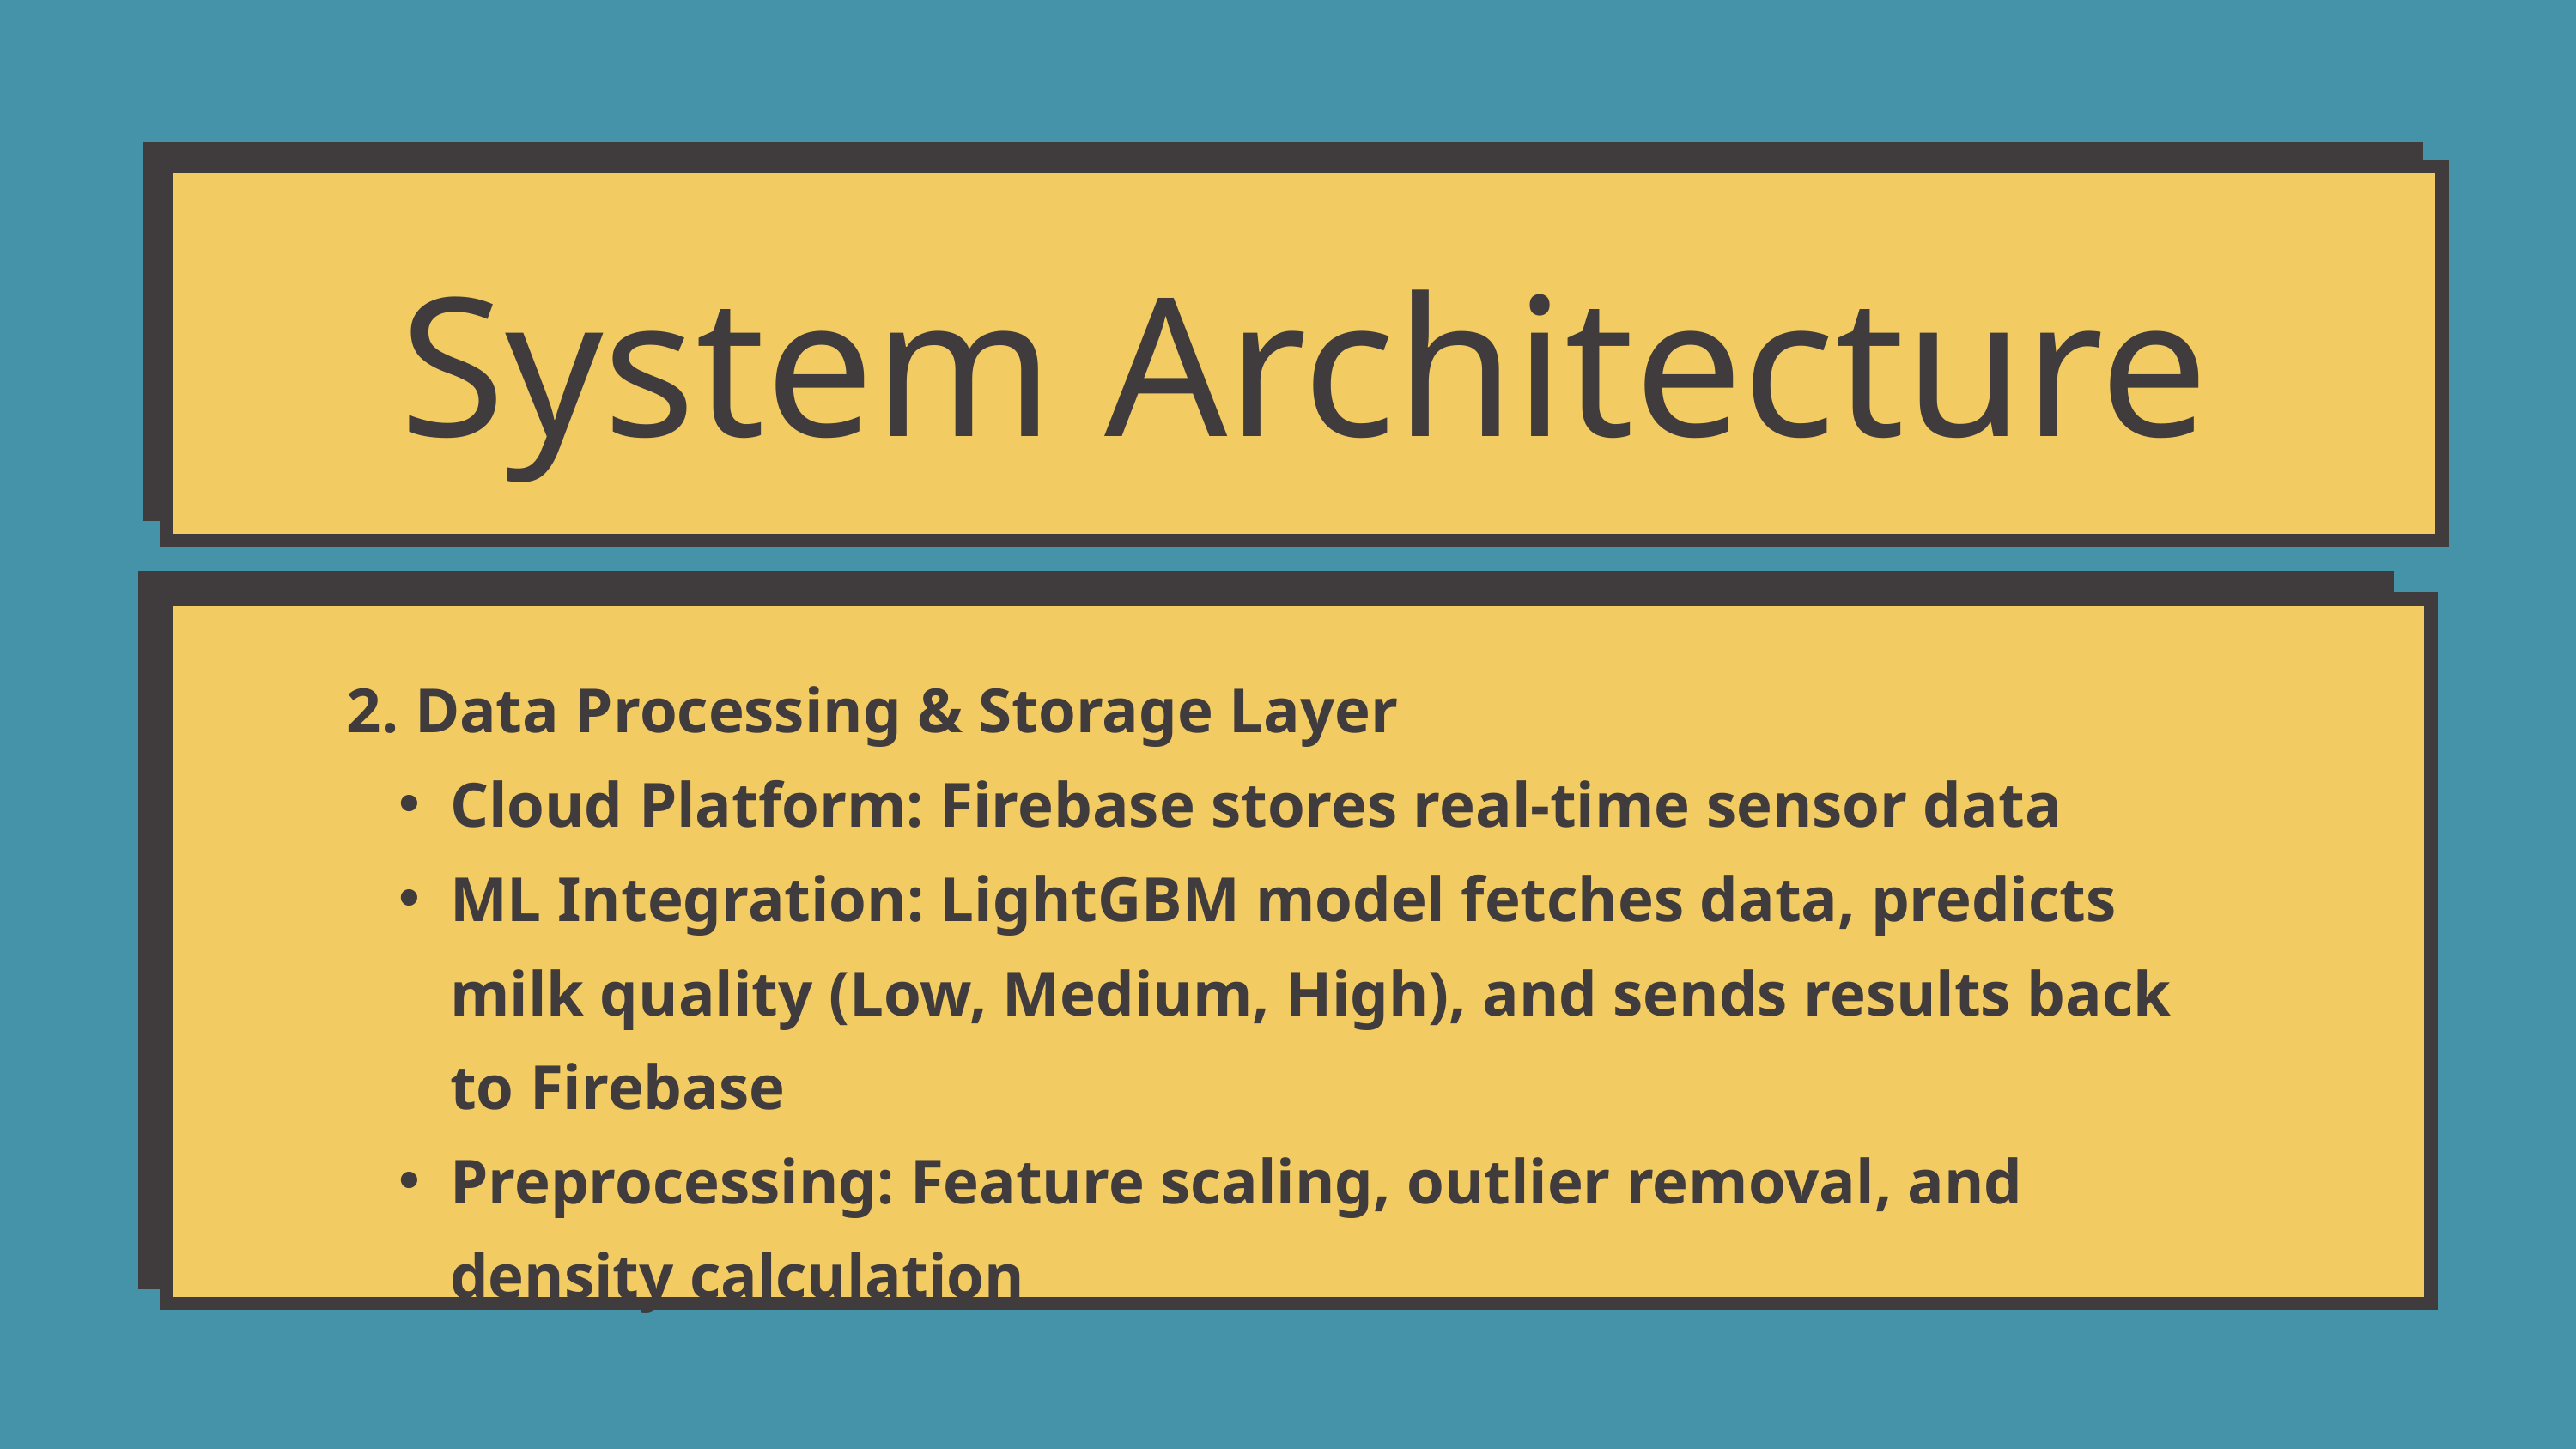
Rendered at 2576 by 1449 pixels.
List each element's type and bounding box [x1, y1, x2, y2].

text_box [144, 577, 2388, 1282]
text_box [166, 598, 2432, 1304]
text_box [166, 166, 2442, 541]
text_box [144, 144, 2421, 518]
